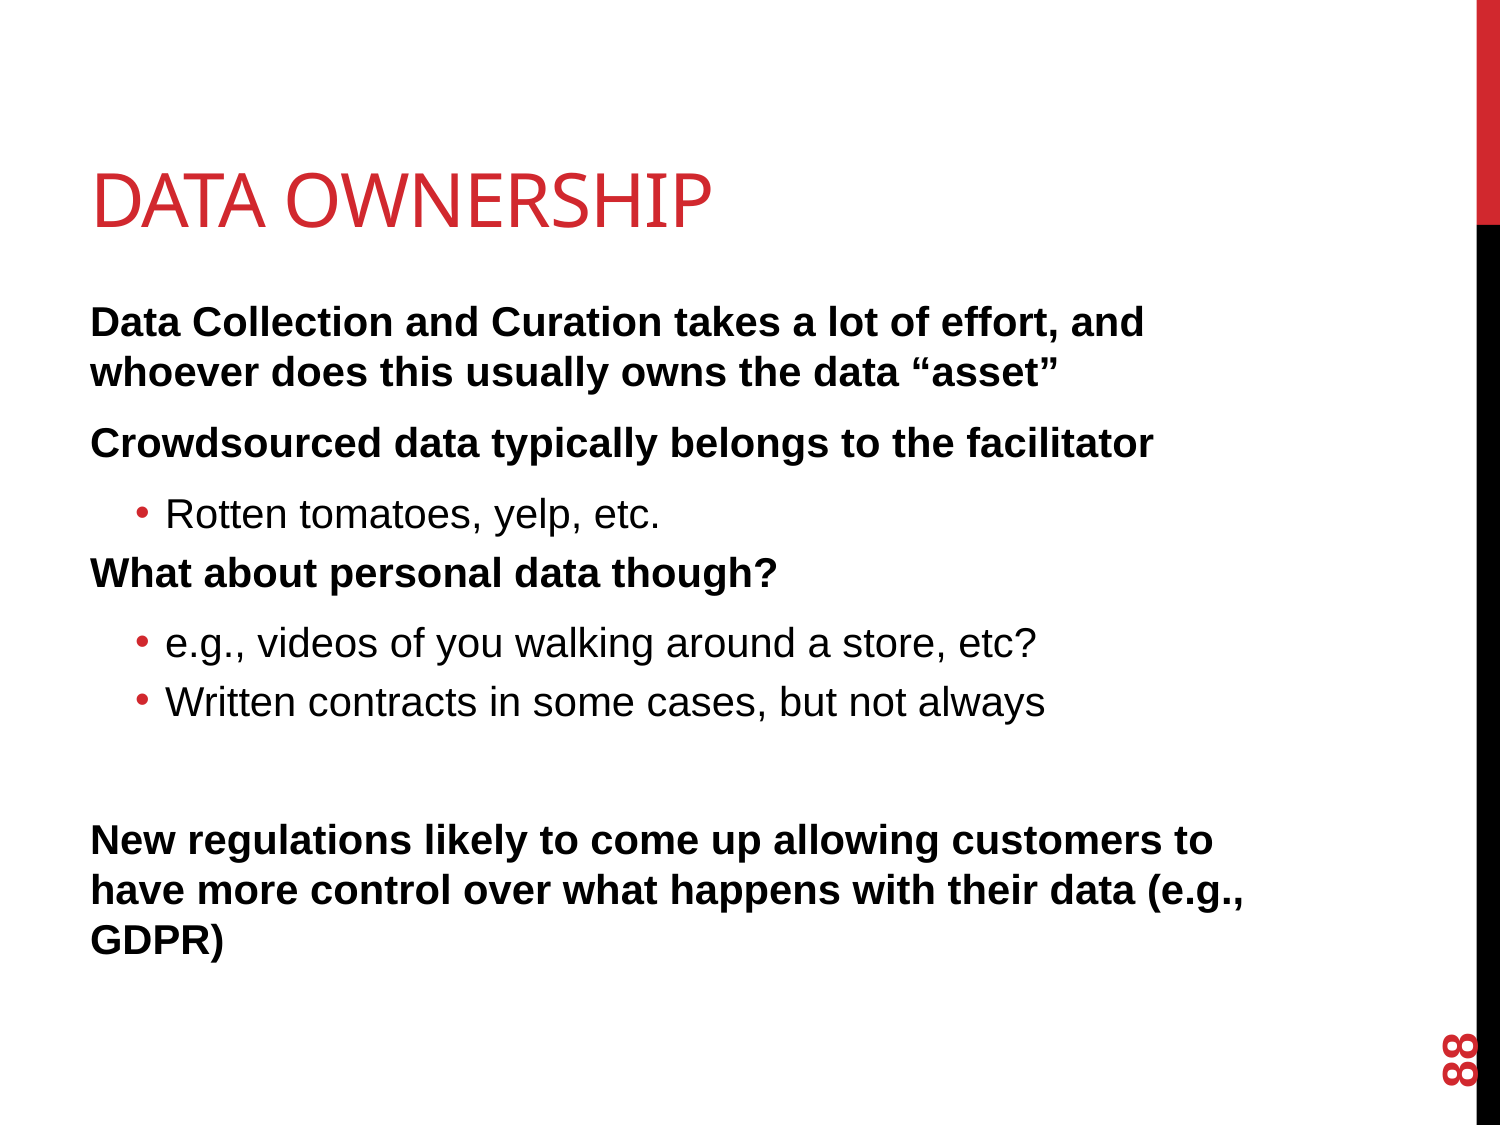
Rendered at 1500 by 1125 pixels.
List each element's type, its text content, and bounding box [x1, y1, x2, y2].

slide_number 88 [1427, 887, 1488, 1104]
list Data Collection and Curation takes a lot of effort, and whoever does this usually owns the data “asset” Crowdsourced data typically belongs to the facilitator Rotten tomatoes, yelp, etc. What about personal data though? e.g., videos of you walking around a store, etc? Written contracts in some cases, but not always New regulations likely to come up allowing customers to have more control over what happens with their data (e.g., GDPR) [75, 287, 1325, 1005]
title Data ownership [75, 25, 1025, 250]
